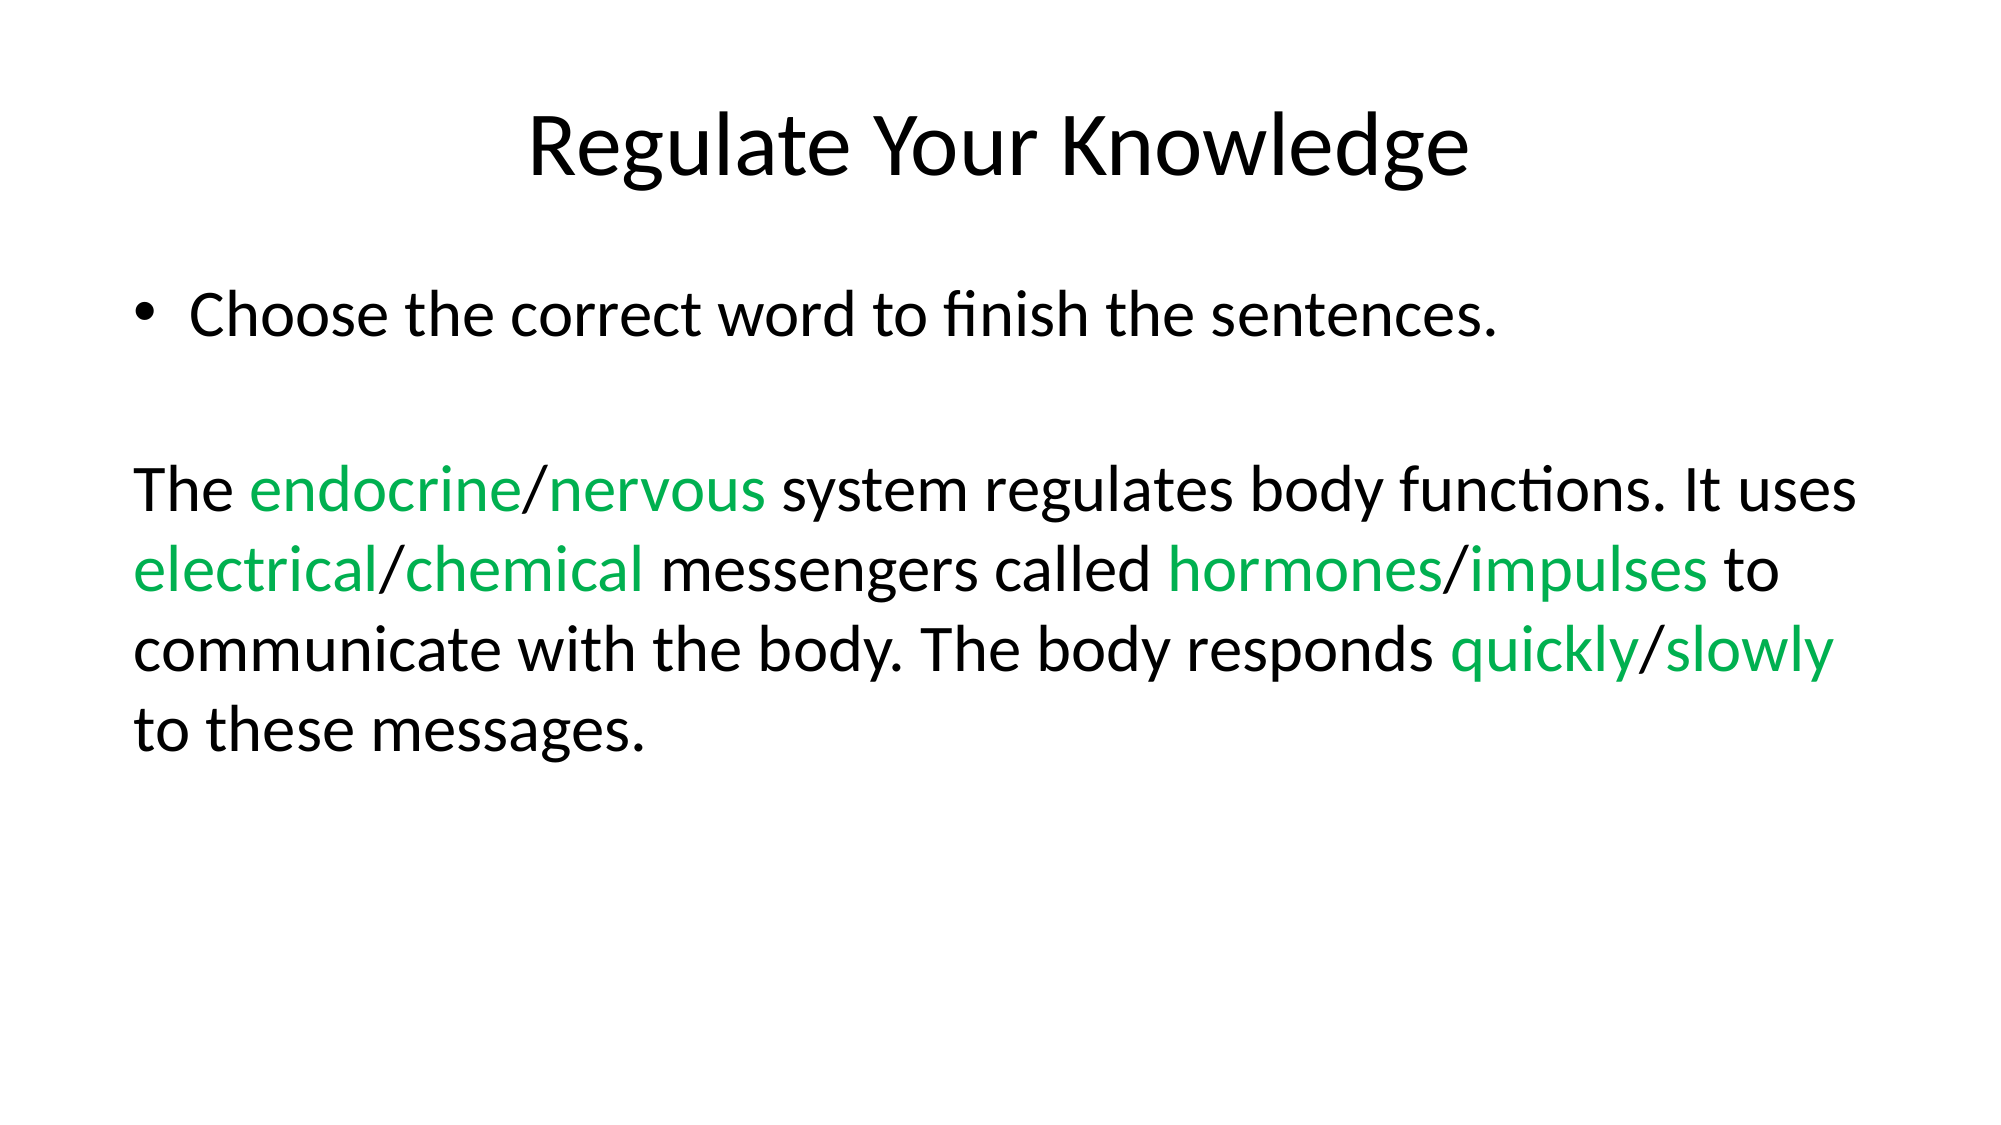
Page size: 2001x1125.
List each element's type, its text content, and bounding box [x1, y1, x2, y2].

title Regulate Your Knowledge [99, 45, 1900, 233]
list Choose the correct word to finish the sentences. The endocrine/nervous system regulates body functions. It uses electrical/chemical messengers called hormones/impulses to communicate with the body. The body responds quickly/slowly to these messages. [99, 262, 1900, 1005]
